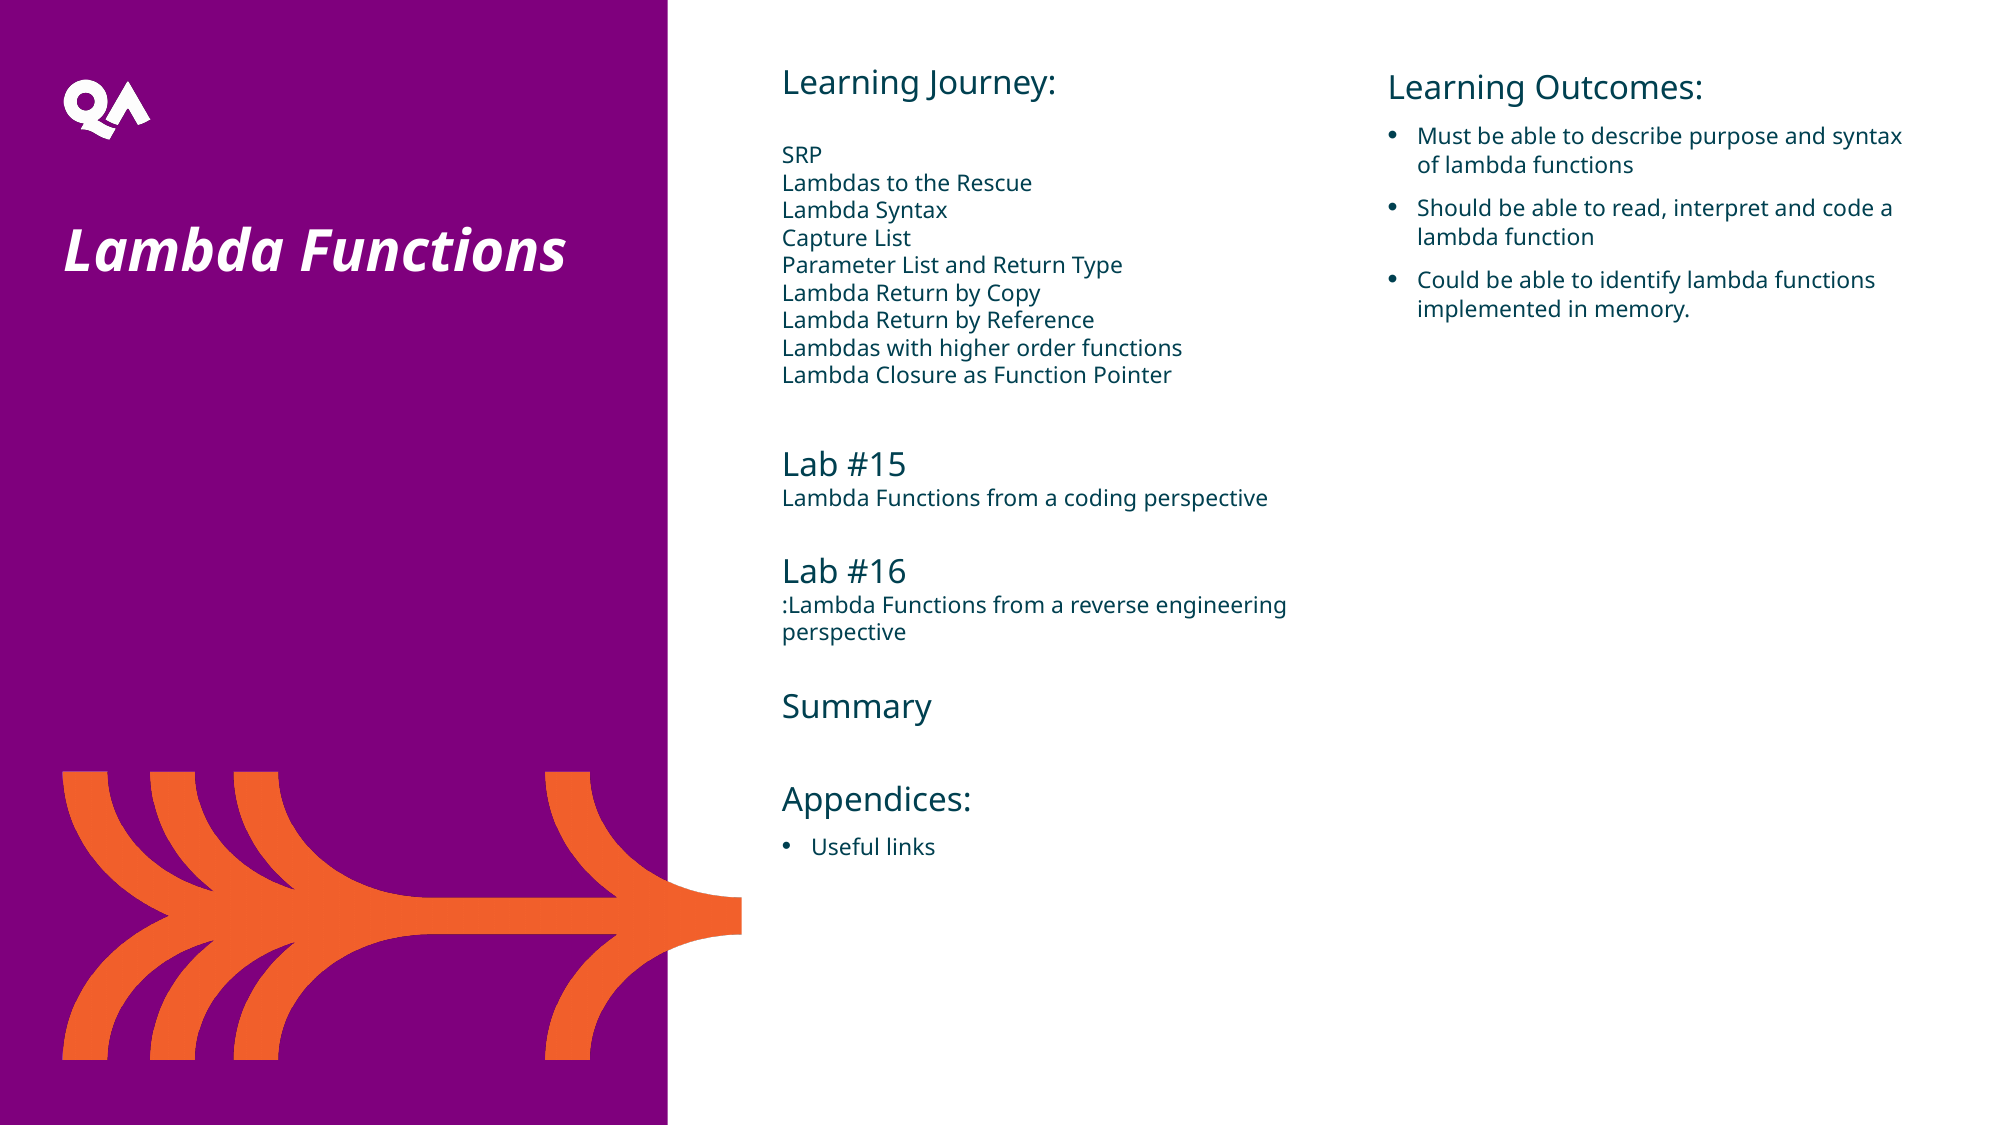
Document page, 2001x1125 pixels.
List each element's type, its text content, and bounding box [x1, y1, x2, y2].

picture [45, 756, 742, 1076]
list Learning Journey: SRP Lambdas to the Rescue Lambda Syntax Capture List Parameter List and Return Type Lambda Return by Copy Lambda Return by Reference Lambdas with higher order functions Lambda Closure as Function Pointer Lab #15 Lambda Functions from a coding perspective Lab #16 :Lambda Functions from a reverse engineering perspective Summary Appendices: Useful links [781, 61, 1343, 1064]
picture [53, 67, 161, 143]
list Lambda Functions [63, 221, 628, 673]
list Learning Outcomes: Must be able to describe purpose and syntax of lambda functions Should be able to read, interpret and code a lambda function Could be able to identify lambda functions implemented in memory. [1387, 66, 1908, 829]
